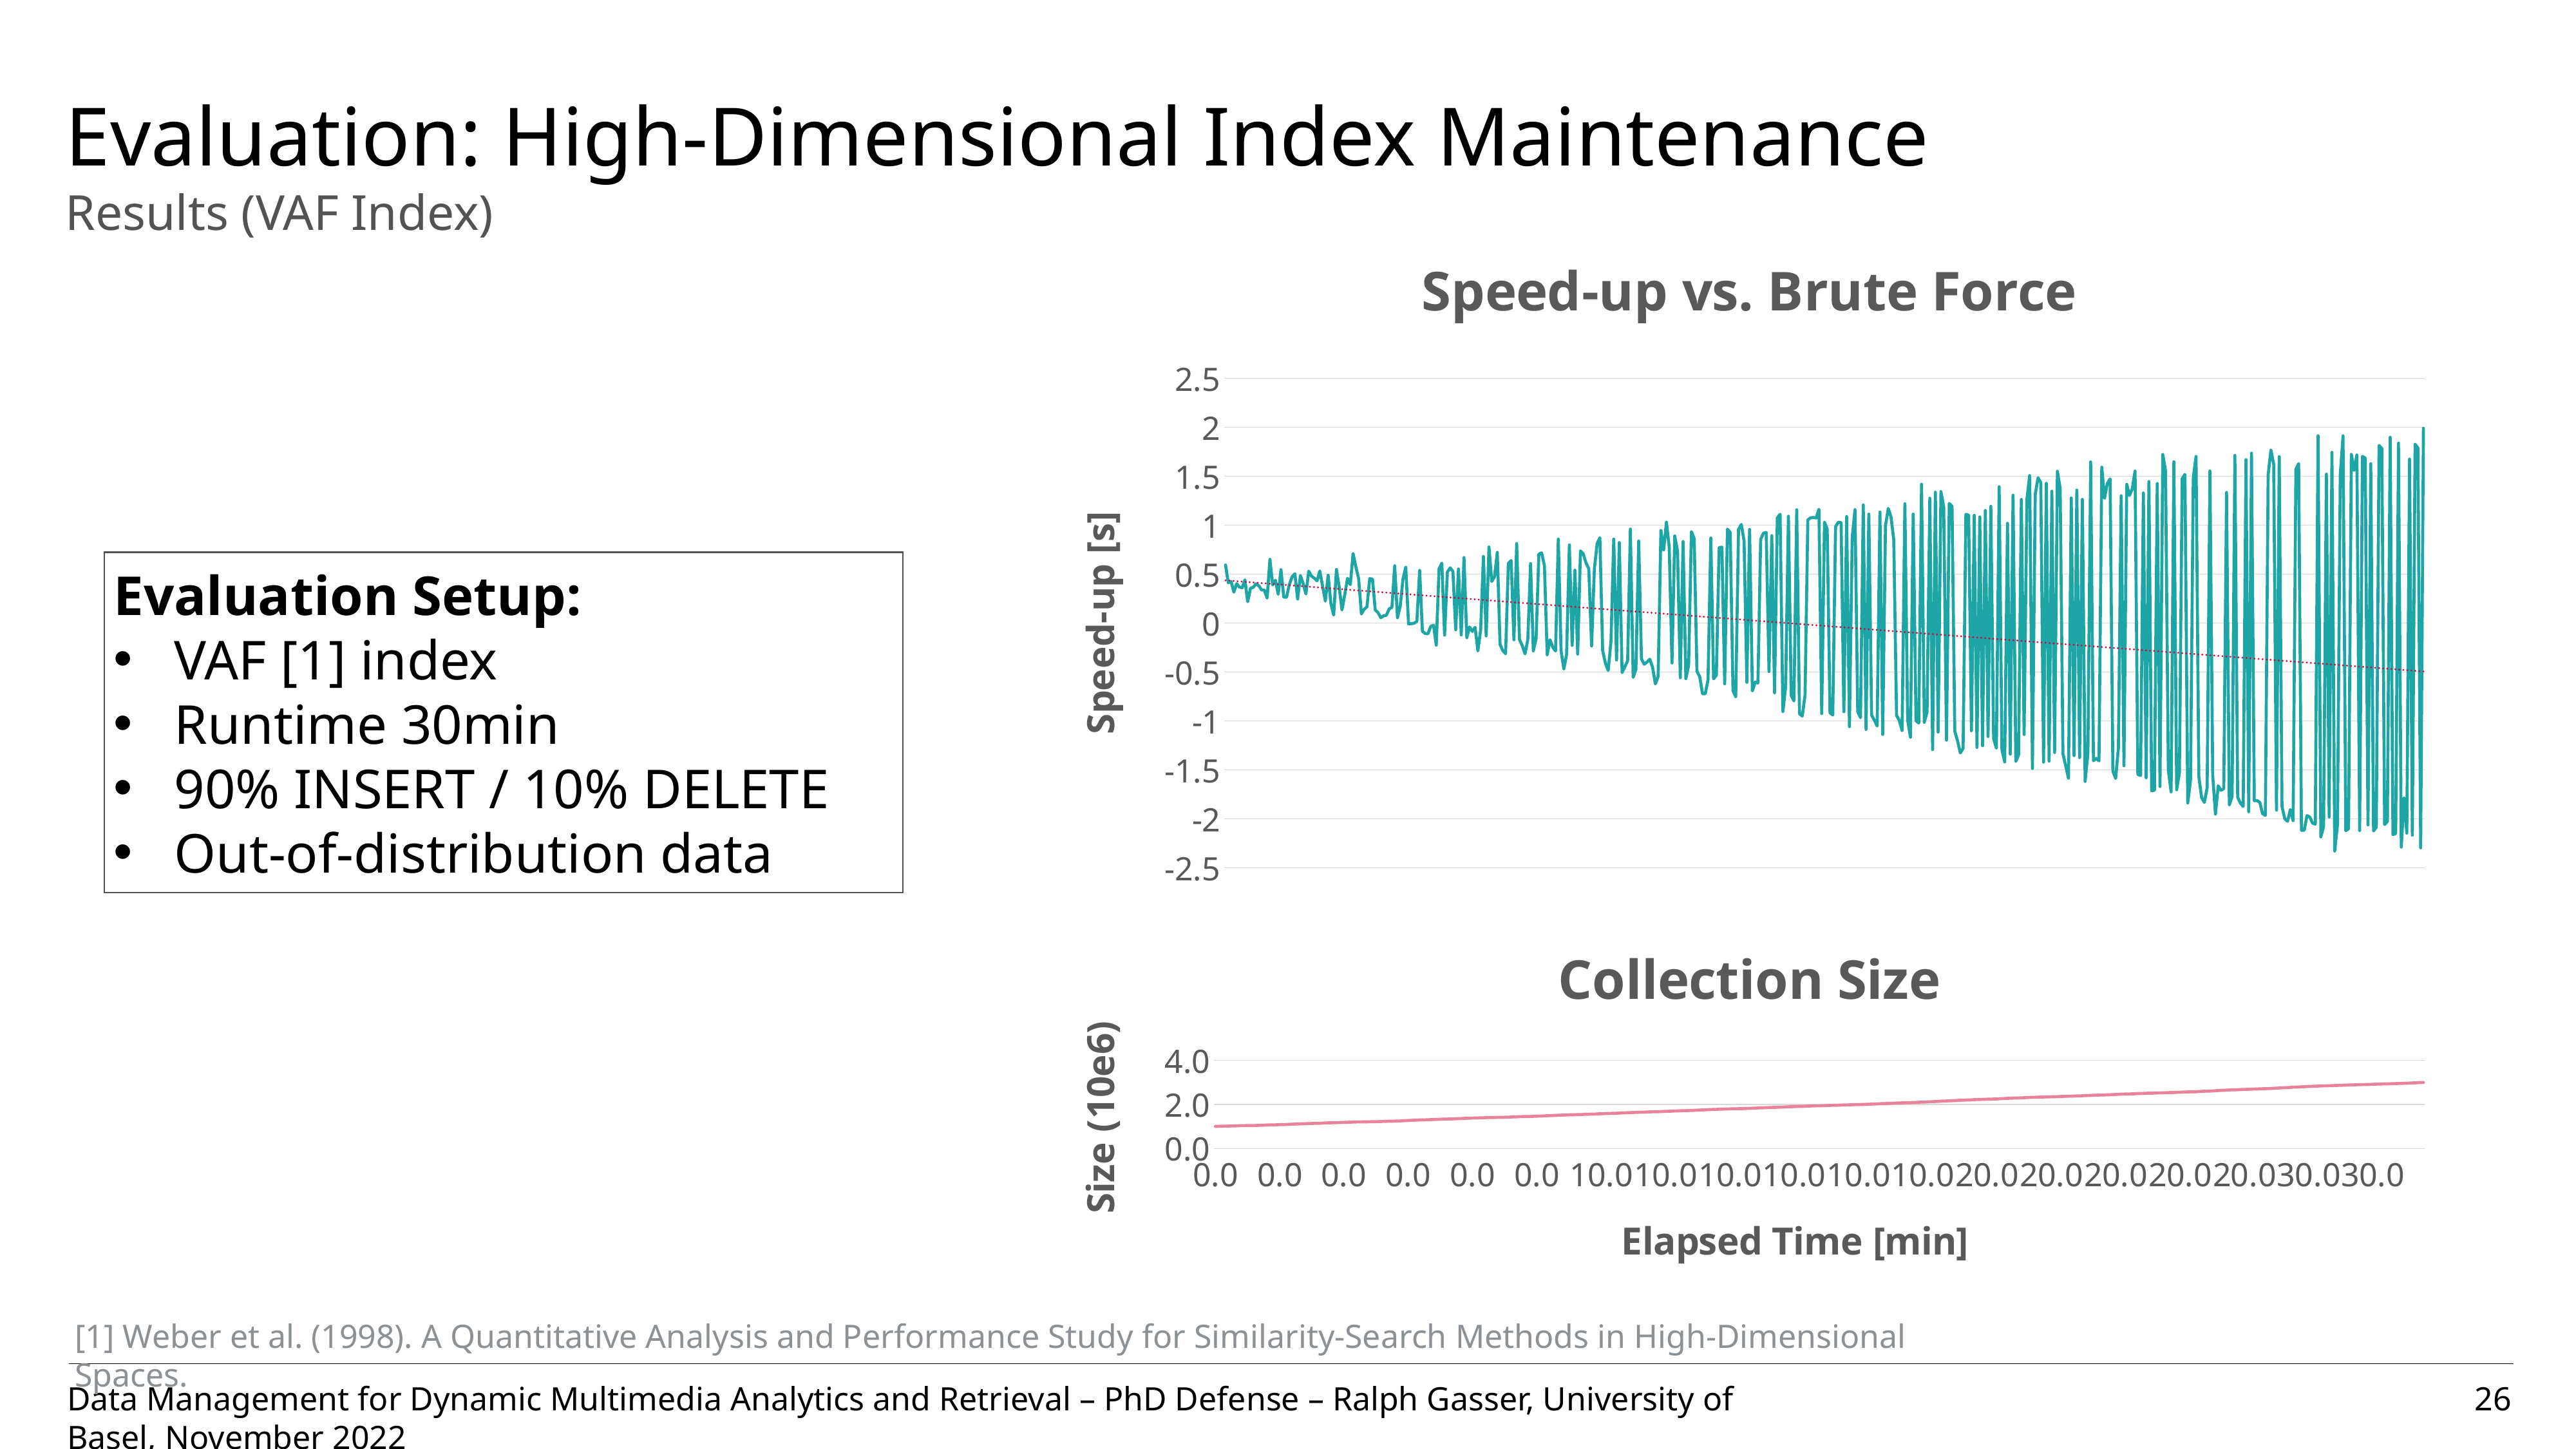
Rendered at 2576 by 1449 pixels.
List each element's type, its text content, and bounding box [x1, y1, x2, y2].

text_box Evaluation Setup: VAF [1] index Runtime 30min 90% INSERT / 10% DELETE Out-of-distribution data [104, 552, 904, 893]
chart [1045, 912, 2454, 1294]
slide_number 26 [2343, 1378, 2512, 1418]
text_box [1] Weber et al. (1998). A Quantitative Analysis and Performance Study for Similarity-Search Methods in High-Dimensional Spaces. [65, 1311, 1927, 1398]
title Evaluation: High-Dimensional Index Maintenance Results (VAF Index) [65, 85, 2511, 322]
chart [1045, 218, 2454, 904]
